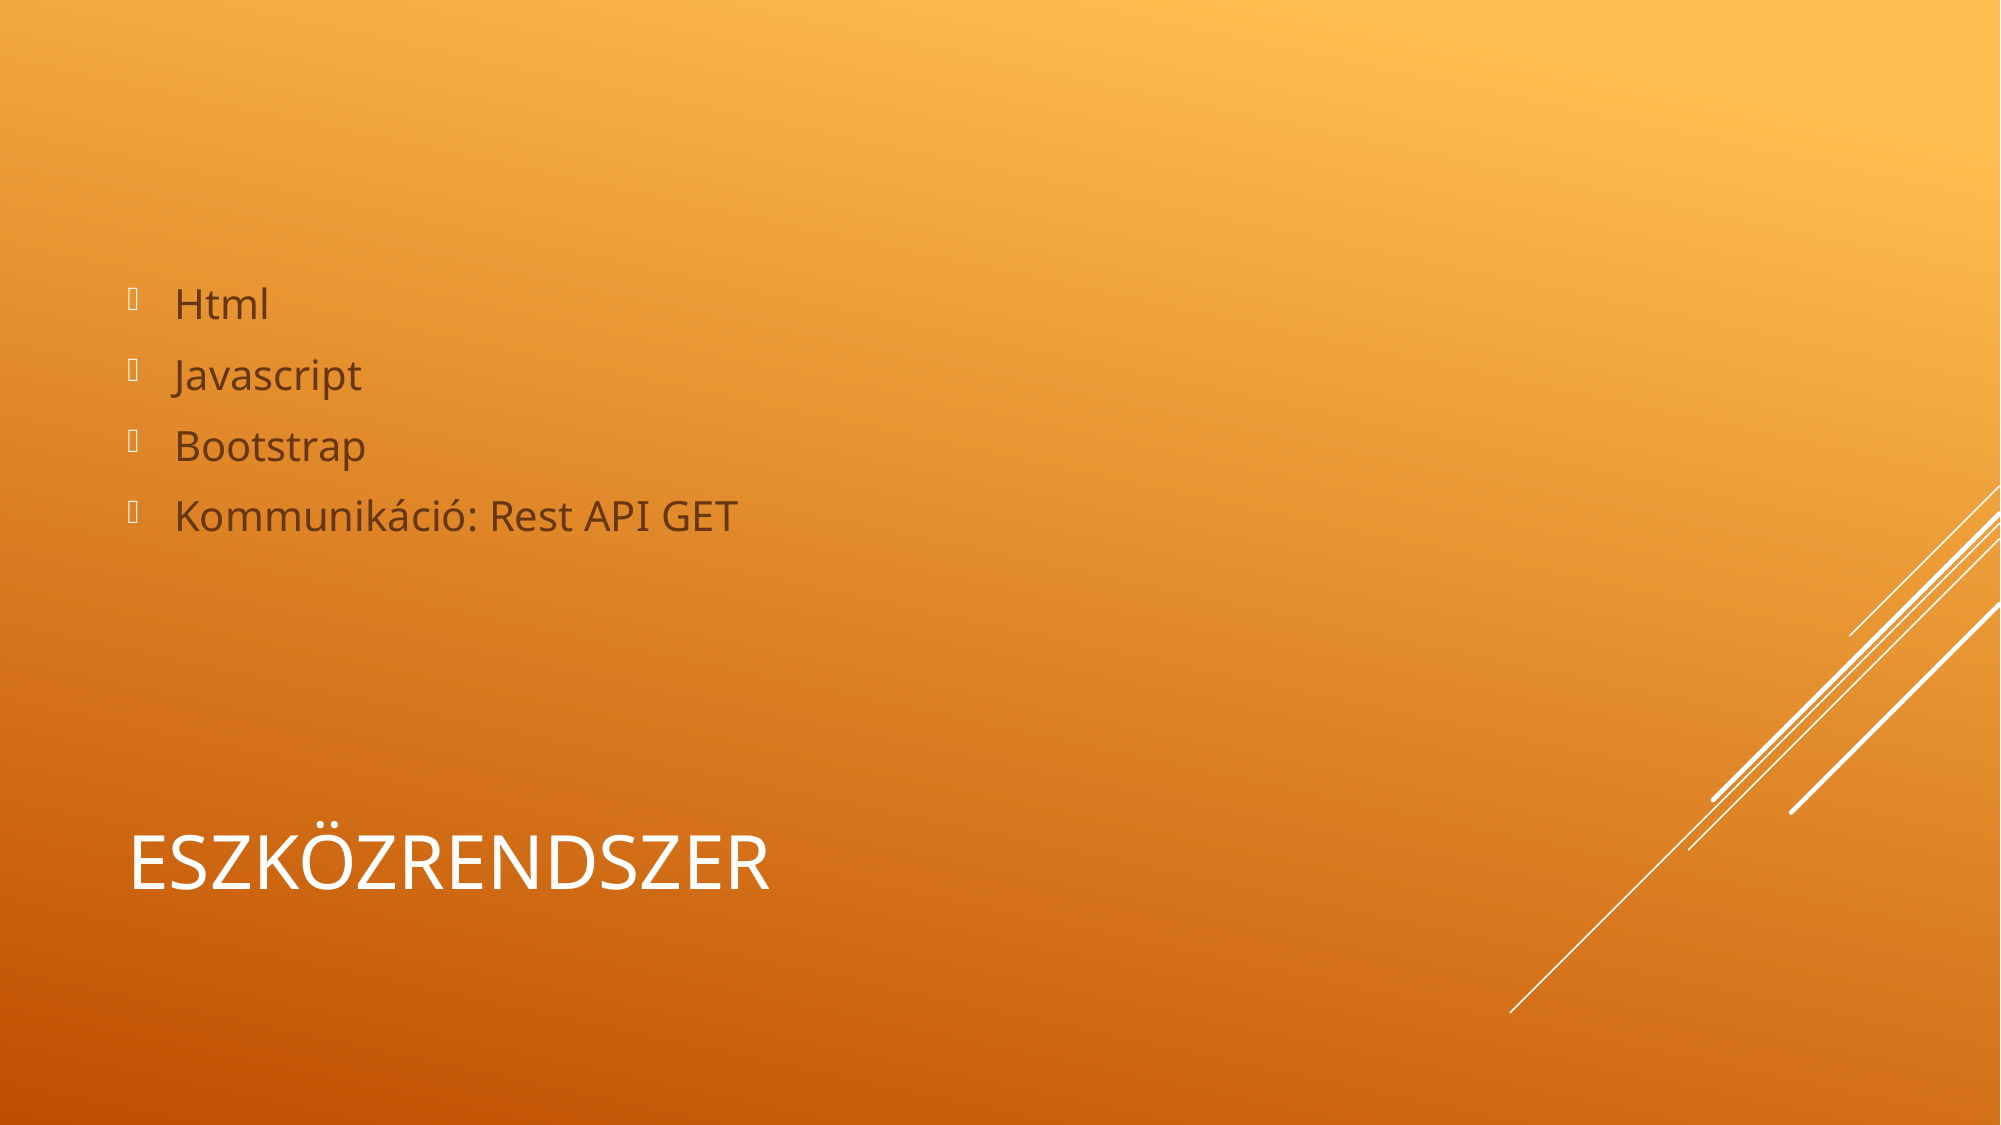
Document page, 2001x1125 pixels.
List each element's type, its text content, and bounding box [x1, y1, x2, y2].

list Html Javascript Bootstrap Kommunikáció: Rest API GET [112, 112, 1513, 706]
title Eszközrendszer [112, 736, 1513, 984]
